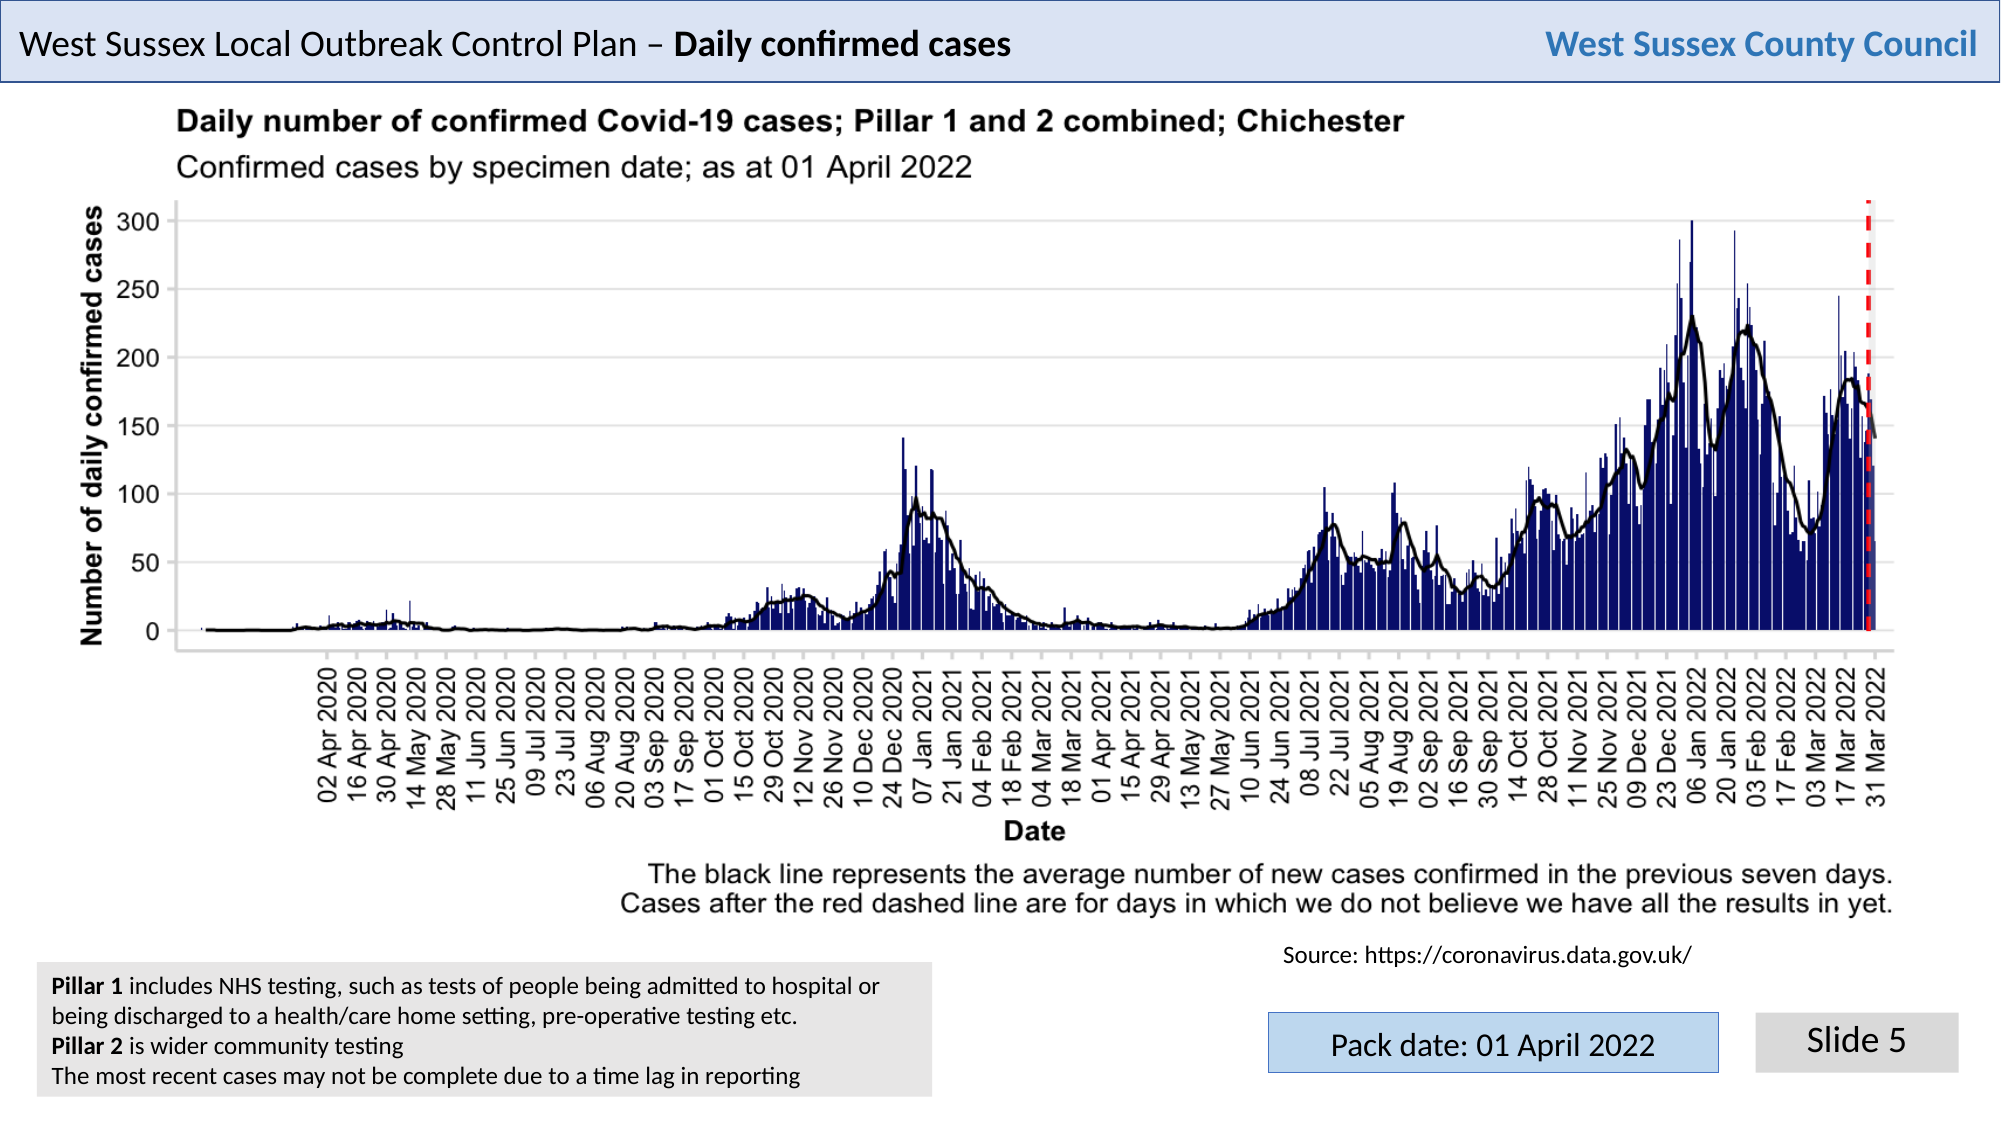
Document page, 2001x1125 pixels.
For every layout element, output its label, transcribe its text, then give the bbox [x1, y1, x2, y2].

list Source: https://coronavirus.data.gov.uk/ [1268, 935, 1912, 995]
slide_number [1268, 1012, 1719, 1073]
picture [63, 91, 1912, 935]
list Slide 5 [1755, 1012, 1959, 1073]
